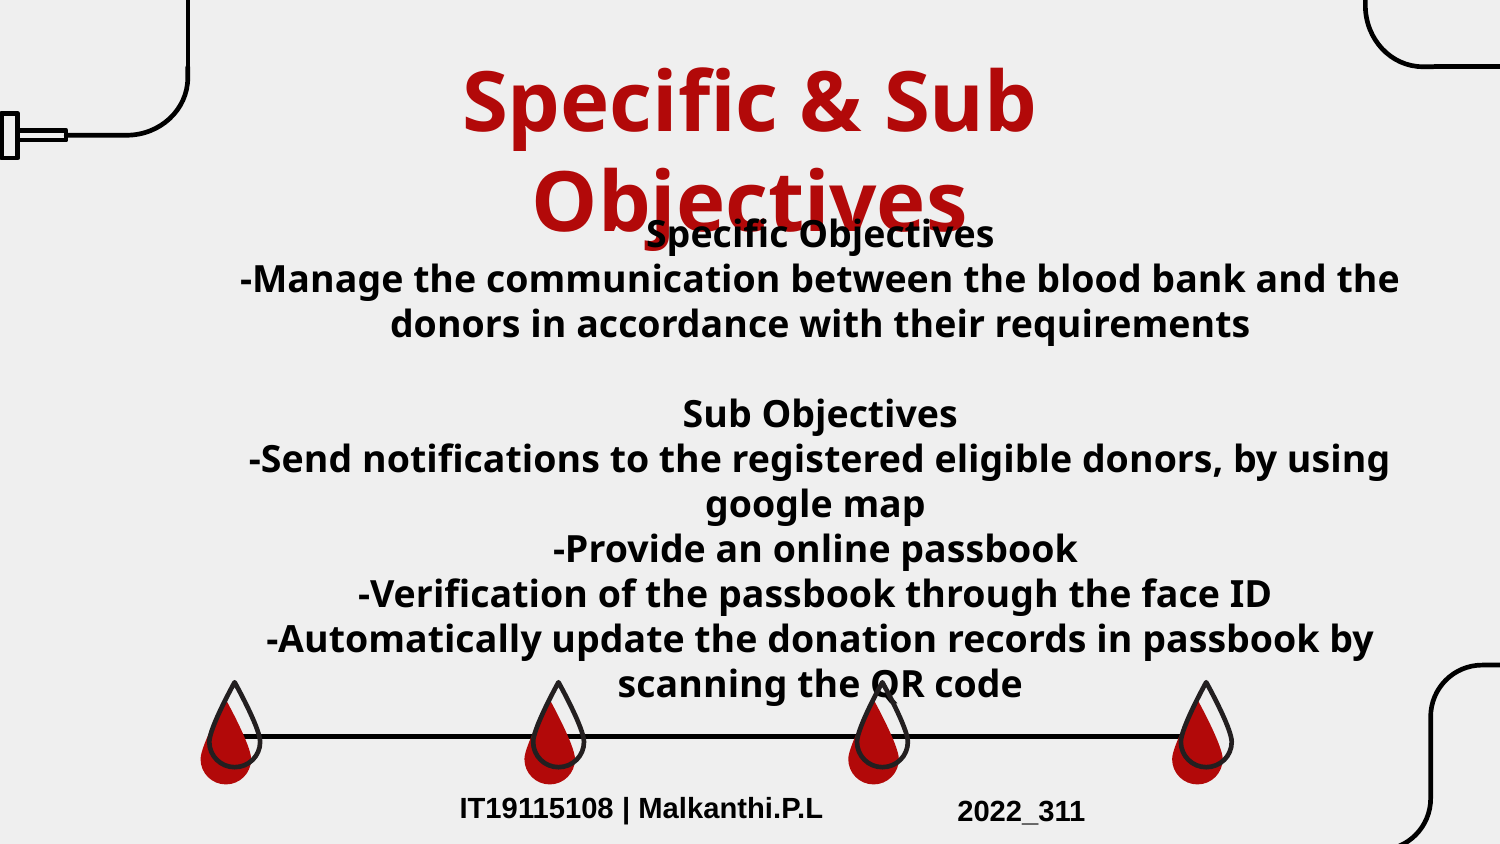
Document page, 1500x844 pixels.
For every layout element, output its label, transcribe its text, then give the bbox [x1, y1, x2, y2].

title Specific Objectives -Manage the communication between the blood bank and the donors in accordance with their requirements Sub Objectives -Send notifications to the registered eligible donors, by using google map -Provide an online passbook -Verification of the passbook through the face ID -Automatically update the donation records in passbook by scanning the QR code [216, 194, 1425, 649]
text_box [200, 681, 1232, 785]
title Specific & Sub Objectives [271, 101, 1229, 194]
text_box IT19115108 | Malkanthi.P.L [261, 793, 1022, 832]
subtitle [461, 649, 717, 680]
text_box 2022_311 [641, 784, 1402, 835]
